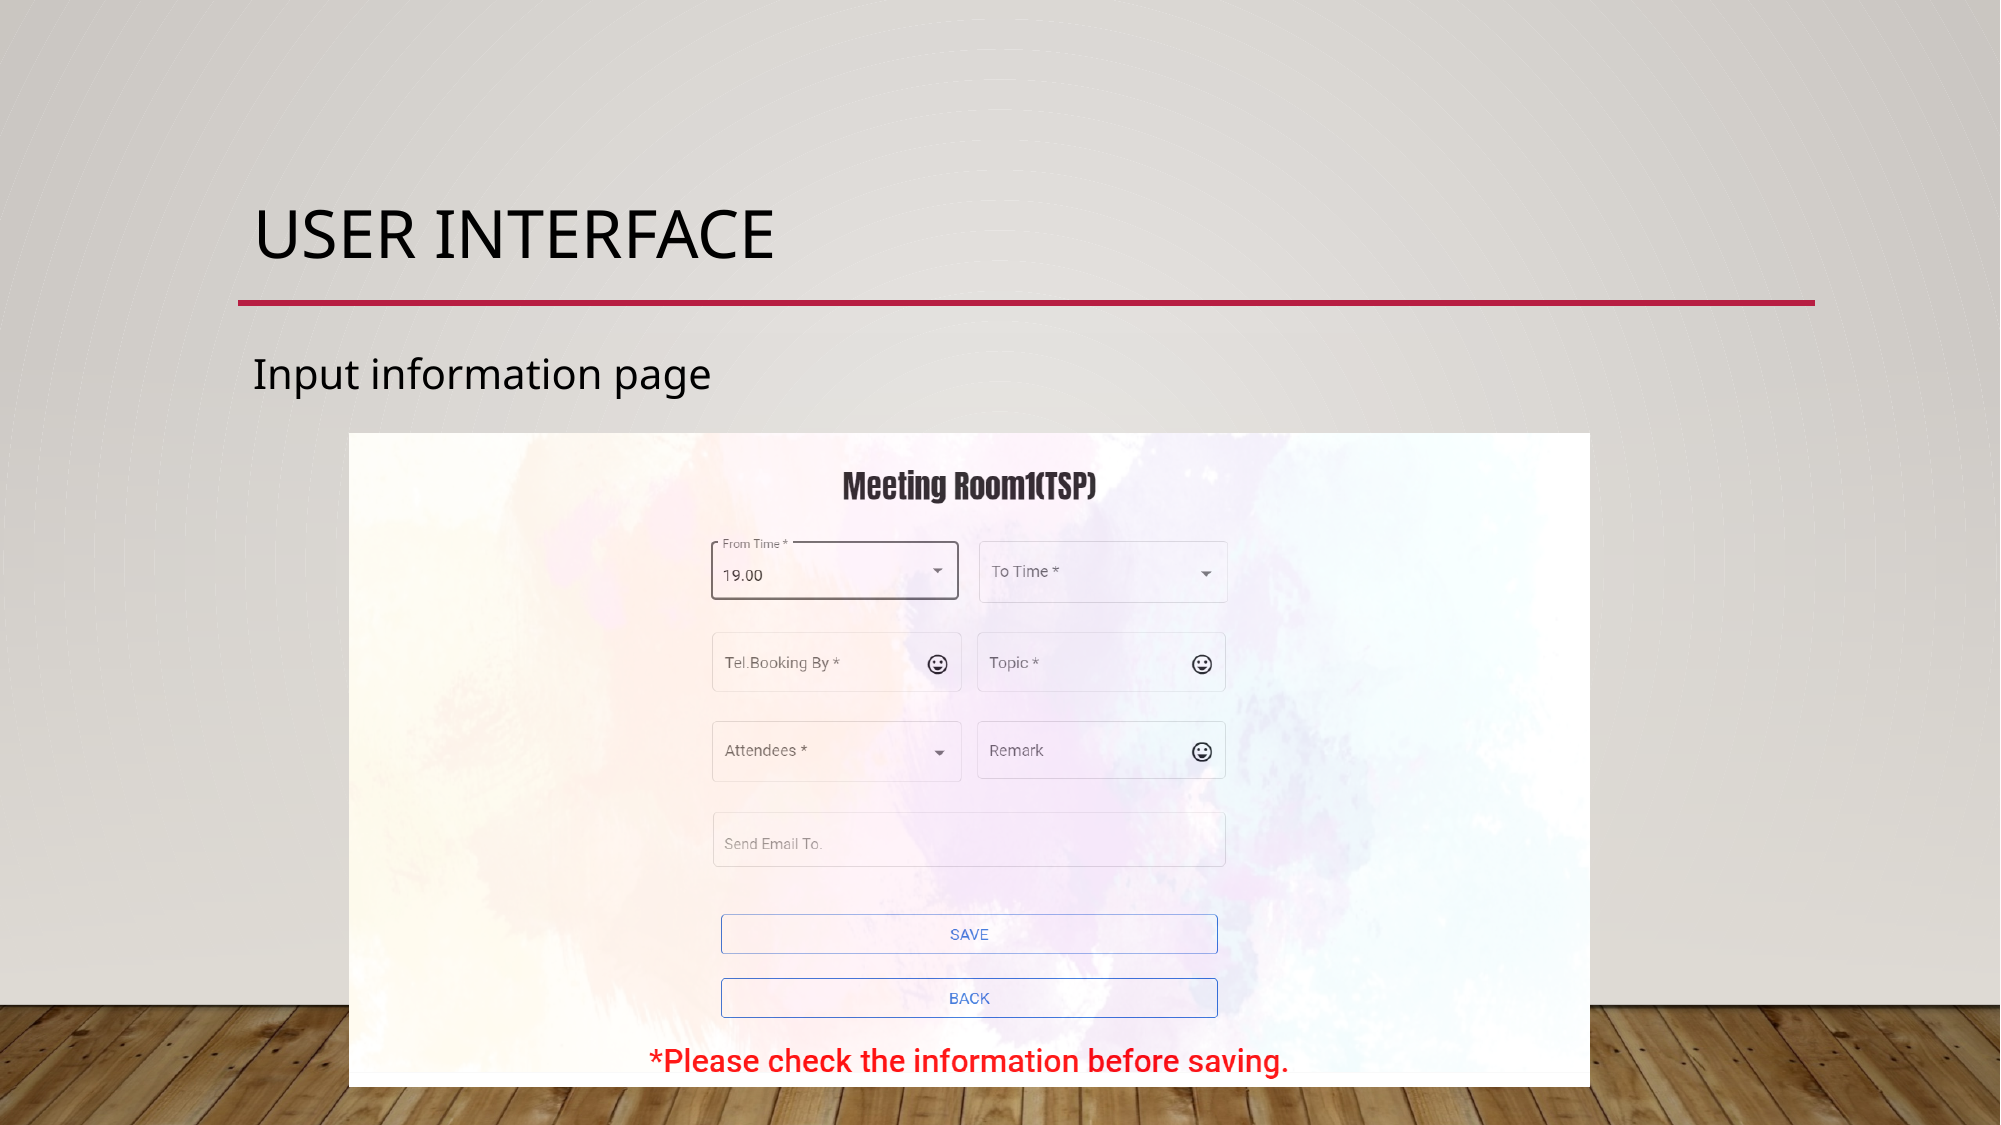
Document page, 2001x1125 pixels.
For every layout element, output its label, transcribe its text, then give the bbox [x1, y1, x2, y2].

list Input information page [238, 330, 1814, 897]
title User interface [238, 193, 1814, 330]
picture [0, 432, 2000, 1125]
